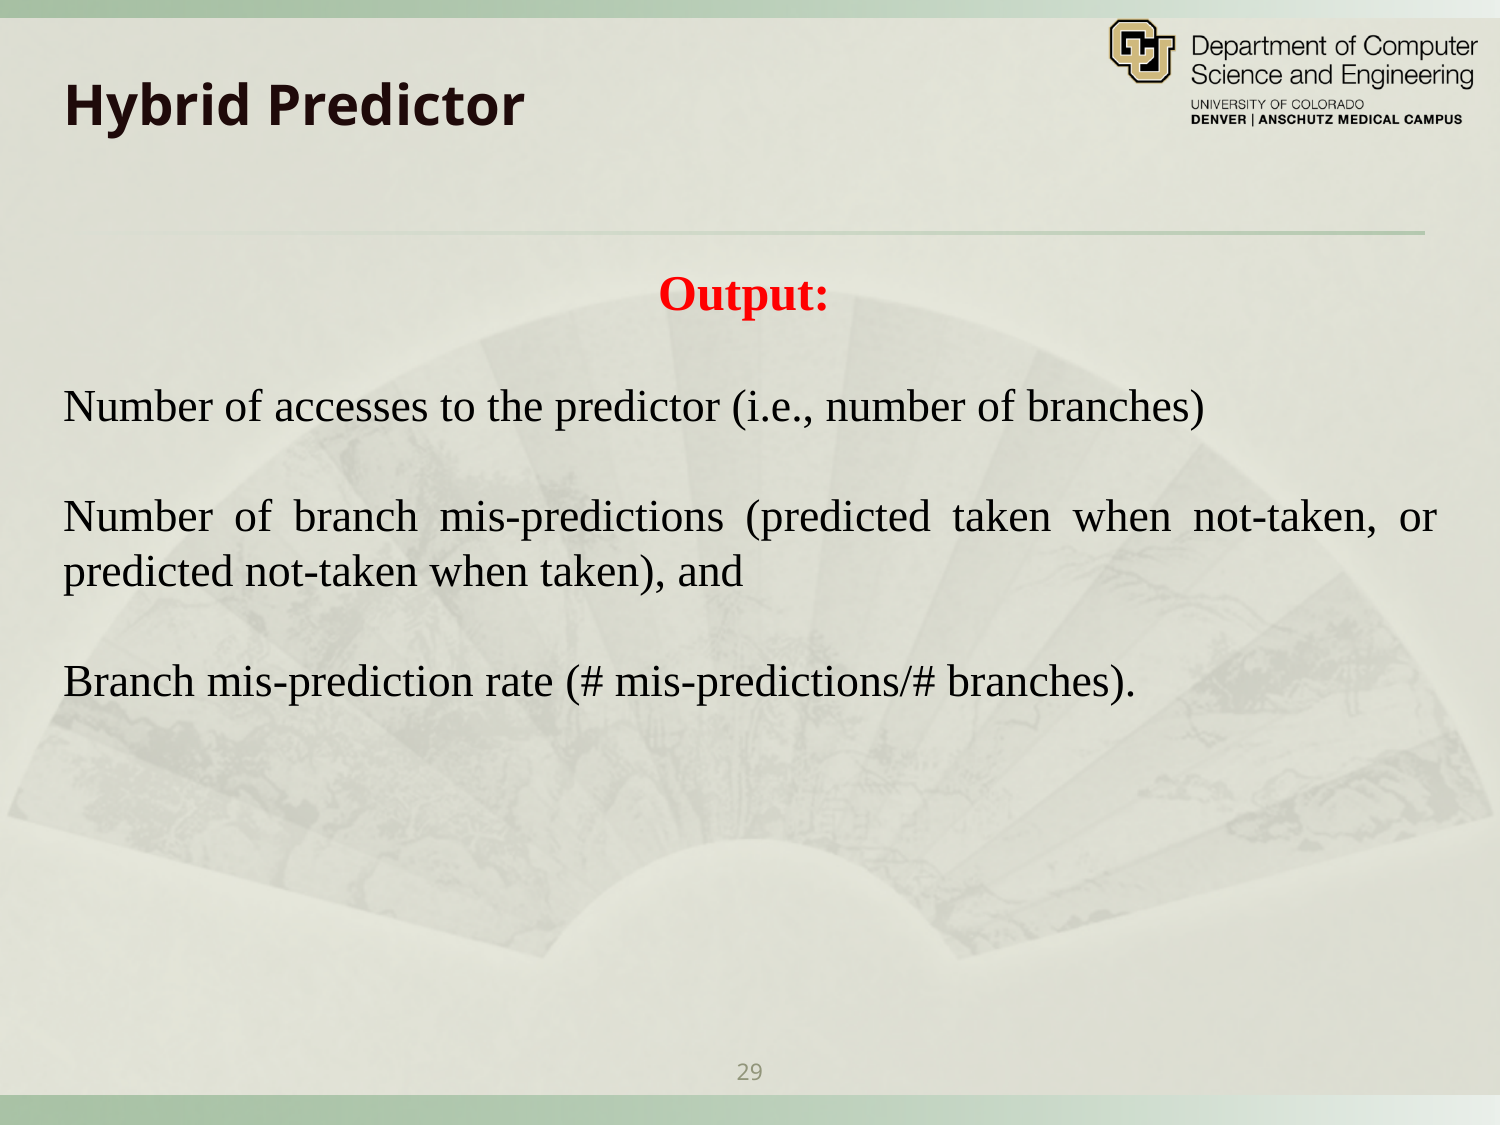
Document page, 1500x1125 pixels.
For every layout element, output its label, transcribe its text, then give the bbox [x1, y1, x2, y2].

text_box Output: Number of accesses to the predictor (i.e., number of branches) Number of branch mis-predictions (predicted taken when not-taken, or predicted not-taken when taken), and Branch mis-prediction rate (# mis-predictions/# branches). [48, 252, 1453, 713]
picture [1107, 18, 1478, 128]
slide_number 29 [675, 1050, 825, 1097]
text_box Hybrid Predictor [48, 62, 757, 190]
